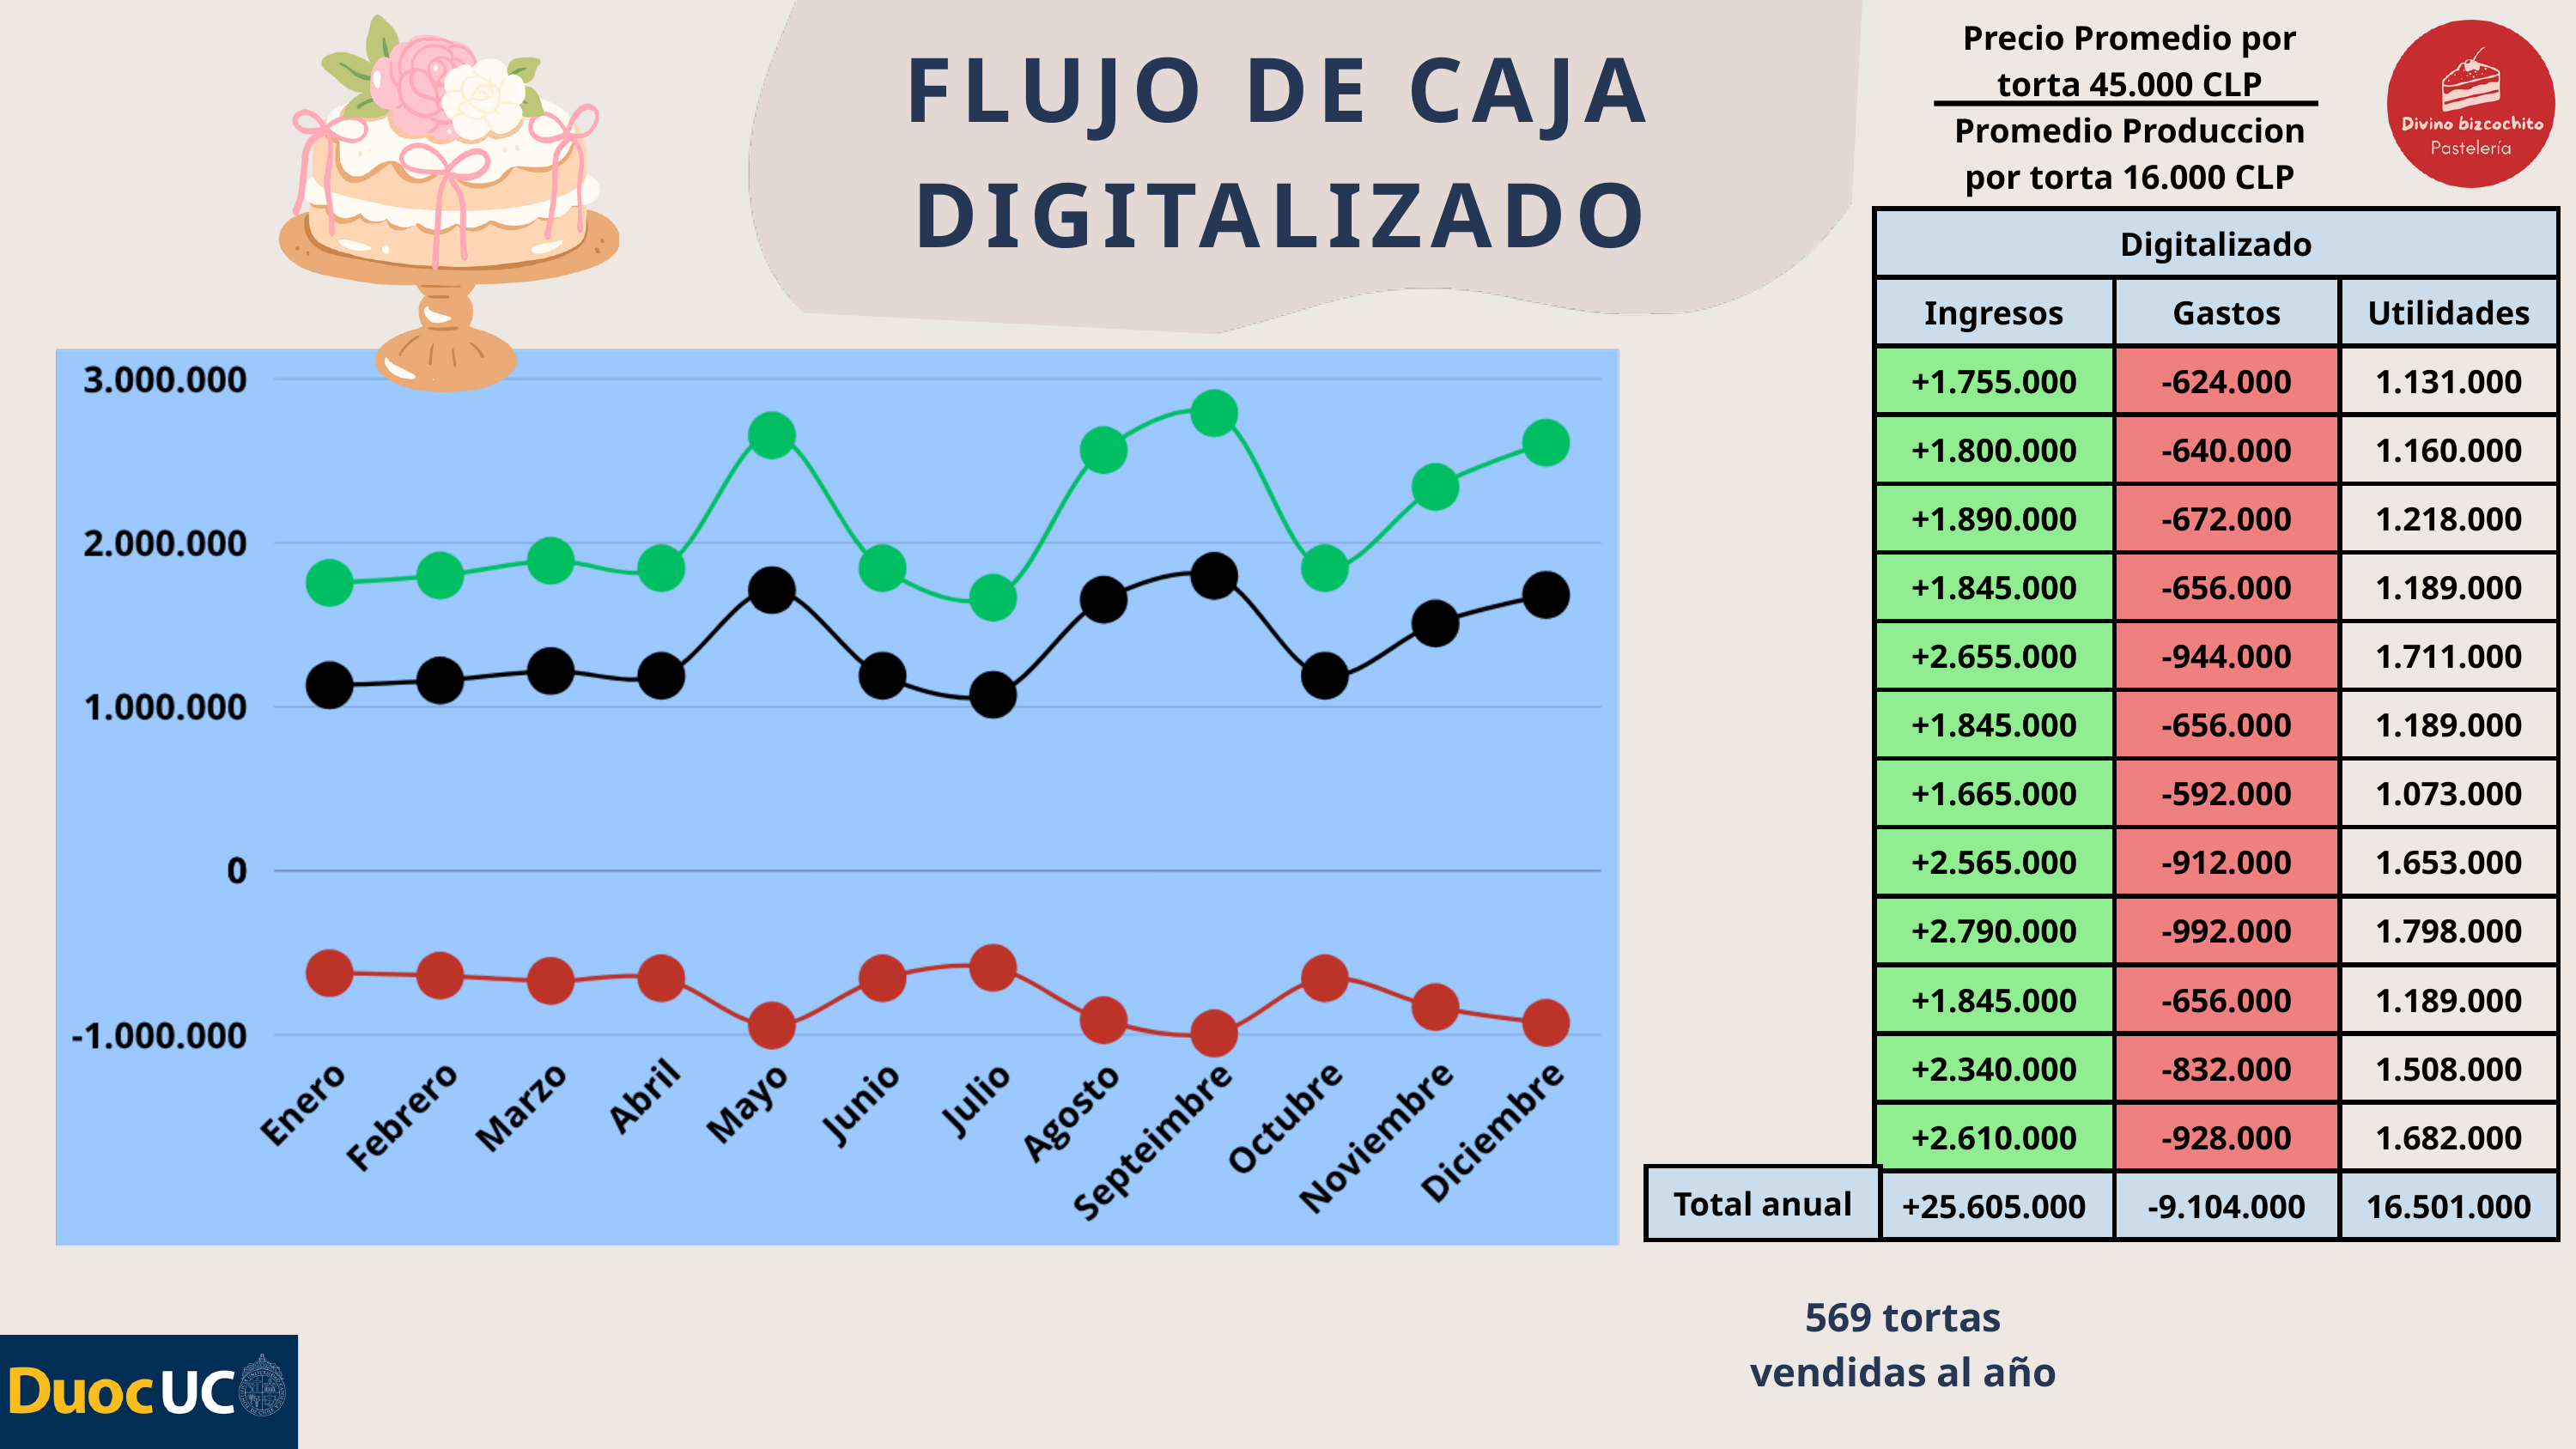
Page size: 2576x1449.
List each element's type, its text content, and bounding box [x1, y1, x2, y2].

table_cell +1.755.000 [1877, 349, 2112, 412]
table_cell 16.501.000 [2342, 1173, 2556, 1237]
table_cell -944.000 [2117, 623, 2337, 688]
table_cell +1.890.000 [1877, 486, 2112, 550]
table_cell 1.508.000 [2342, 1036, 2556, 1100]
table_cell 1.073.000 [2342, 761, 2556, 825]
table_cell +1.845.000 [1877, 967, 2112, 1031]
table_cell +1.845.000 [1877, 555, 2112, 619]
table_cell Gastos [2117, 280, 2337, 343]
table_cell +1.800.000 [1877, 417, 2112, 482]
table_header Total anual [1776, 1168, 1878, 1238]
table_cell -640.000 [2117, 417, 2337, 482]
table_cell -656.000 [2117, 967, 2337, 1031]
table_cell +1.845.000 [1877, 692, 2112, 756]
table_cell +2.790.000 [1877, 899, 2112, 962]
table_cell 1.653.000 [2342, 829, 2556, 894]
table_cell 1.189.000 [2342, 692, 2556, 756]
text_box [0, 1410, 299, 1449]
text_box Precio Promedio por torta 45.000 CLP Promedio Produccion por torta 16.000 CLP [1923, 10, 2337, 197]
table_cell Ingresos [1877, 280, 2112, 343]
table_cell 1.218.000 [2342, 486, 2556, 550]
table_cell +2.655.000 [1877, 623, 2112, 688]
table_cell +2.610.000 [1877, 1105, 2112, 1168]
table_cell -672.000 [2117, 486, 2337, 550]
table_cell -624.000 [2117, 349, 2337, 412]
table_cell -992.000 [2117, 899, 2337, 962]
text_box FLUJO DE CAJA DIGITALIZADO [836, 15, 1723, 192]
table_cell Utilidades [2342, 280, 2556, 343]
table_cell +25.605.000 [1883, 1173, 2112, 1237]
picture [0, 193, 1774, 1403]
table_cell 1.160.000 [2342, 417, 2556, 482]
table_cell 1.189.000 [2342, 967, 2556, 1031]
table_cell -912.000 [2117, 829, 2337, 894]
table_cell 1.189.000 [2342, 555, 2556, 619]
table_cell 1.711.000 [2342, 623, 2556, 688]
table_cell 1.682.000 [2342, 1105, 2556, 1168]
table_cell -928.000 [2117, 1105, 2337, 1168]
table_cell +2.565.000 [1877, 829, 2112, 894]
table_cell -592.000 [2117, 761, 2337, 825]
text_box [278, 15, 620, 192]
text_box [2366, 0, 2576, 209]
table_cell 1.798.000 [2342, 899, 2556, 962]
table_cell 1.131.000 [2342, 349, 2556, 412]
table_header Digitalizado [1877, 211, 2556, 275]
table_cell +2.340.000 [1877, 1036, 2112, 1100]
table_cell +1.665.000 [1877, 761, 2112, 825]
table_cell -832.000 [2117, 1036, 2337, 1100]
text_box 569 tortas vendidas al año [1776, 1284, 2085, 1395]
table_cell -656.000 [2117, 555, 2337, 619]
text_box [702, 0, 1862, 367]
table_cell -656.000 [2117, 692, 2337, 756]
table_cell -9.104.000 [2117, 1173, 2337, 1237]
